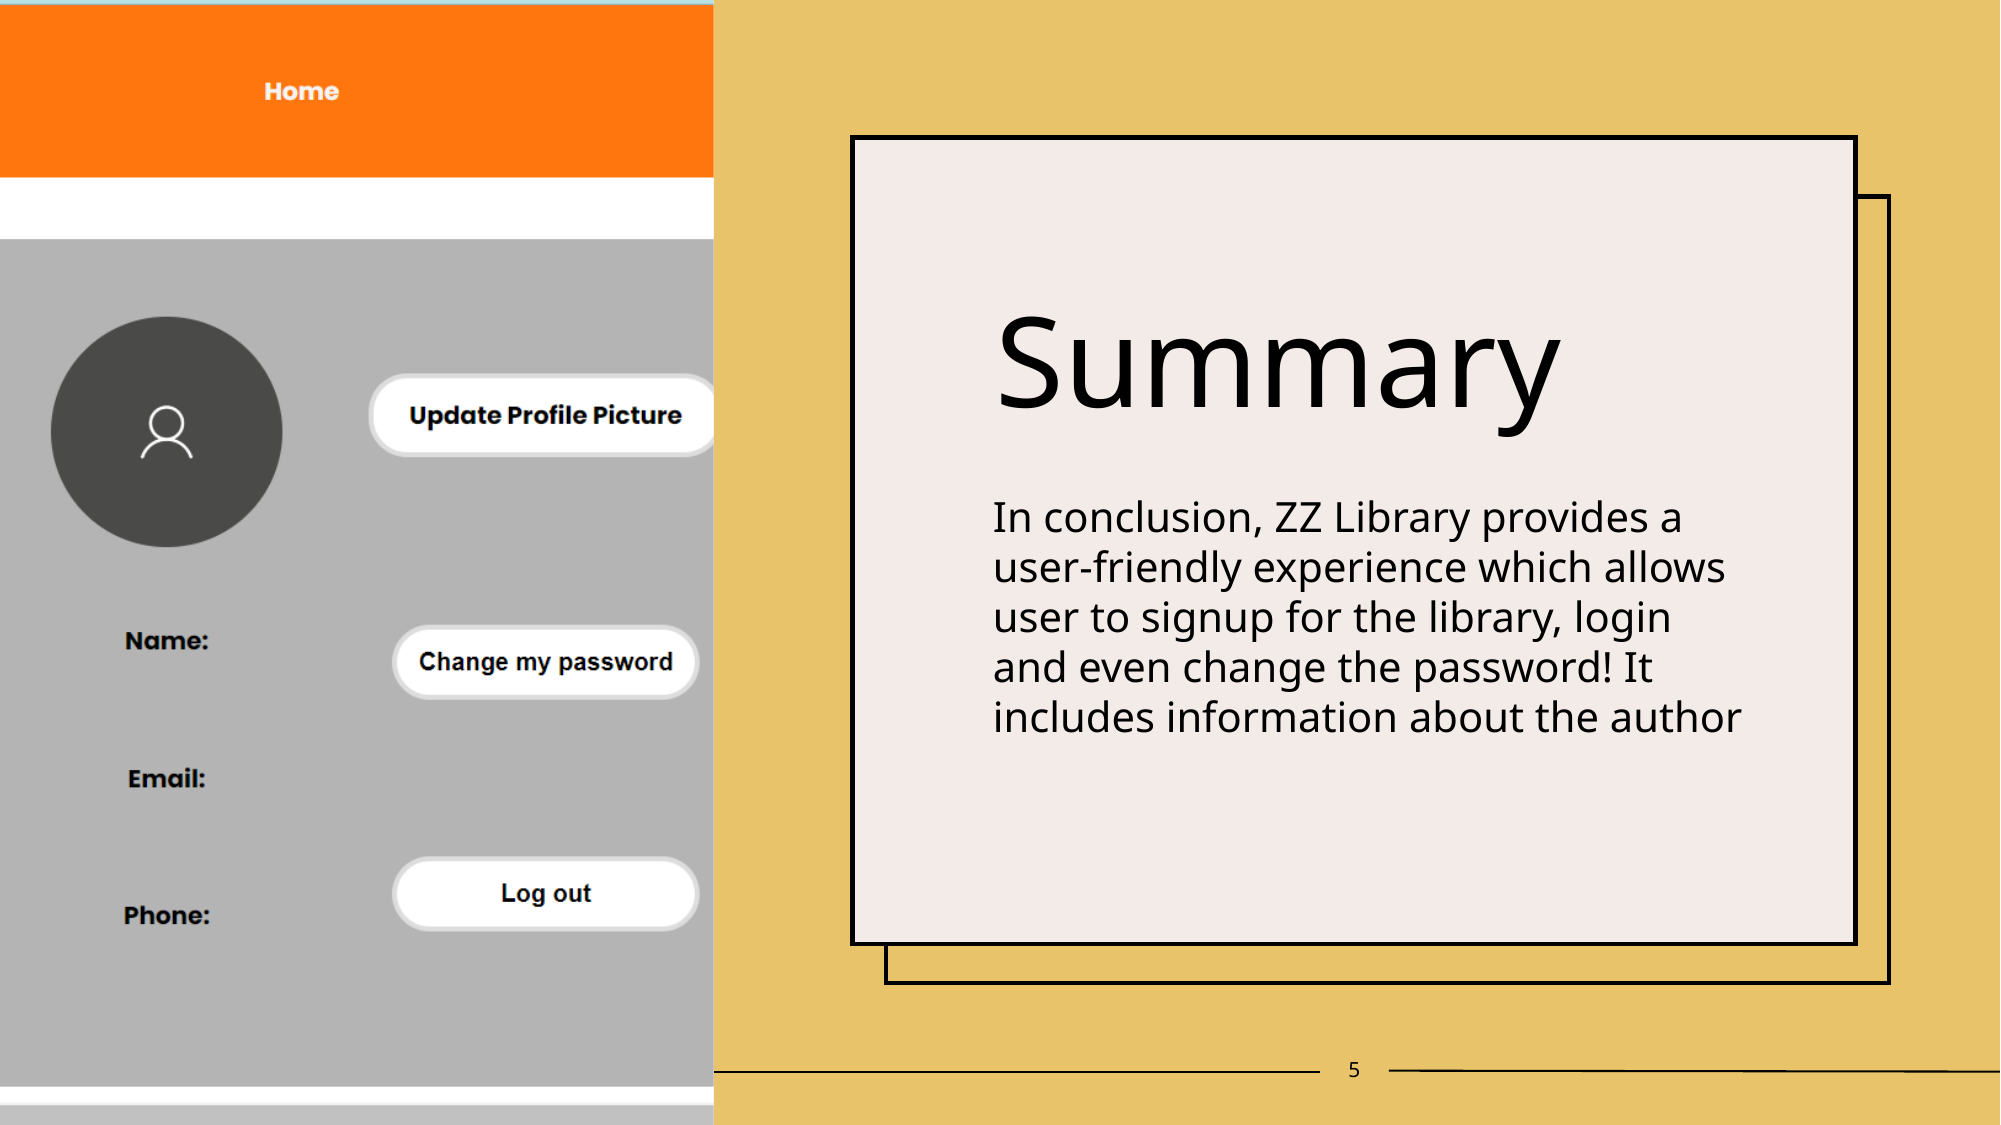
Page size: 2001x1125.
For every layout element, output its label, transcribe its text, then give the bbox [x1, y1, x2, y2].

title Summary [980, 292, 1795, 484]
list In conclusion, ZZ Library provides a user-friendly experience which allows user to signup for the library, login and even change the password! It includes information about the author [978, 483, 1769, 833]
slide_number 5 [1324, 1050, 1385, 1091]
picture [0, 0, 714, 1125]
